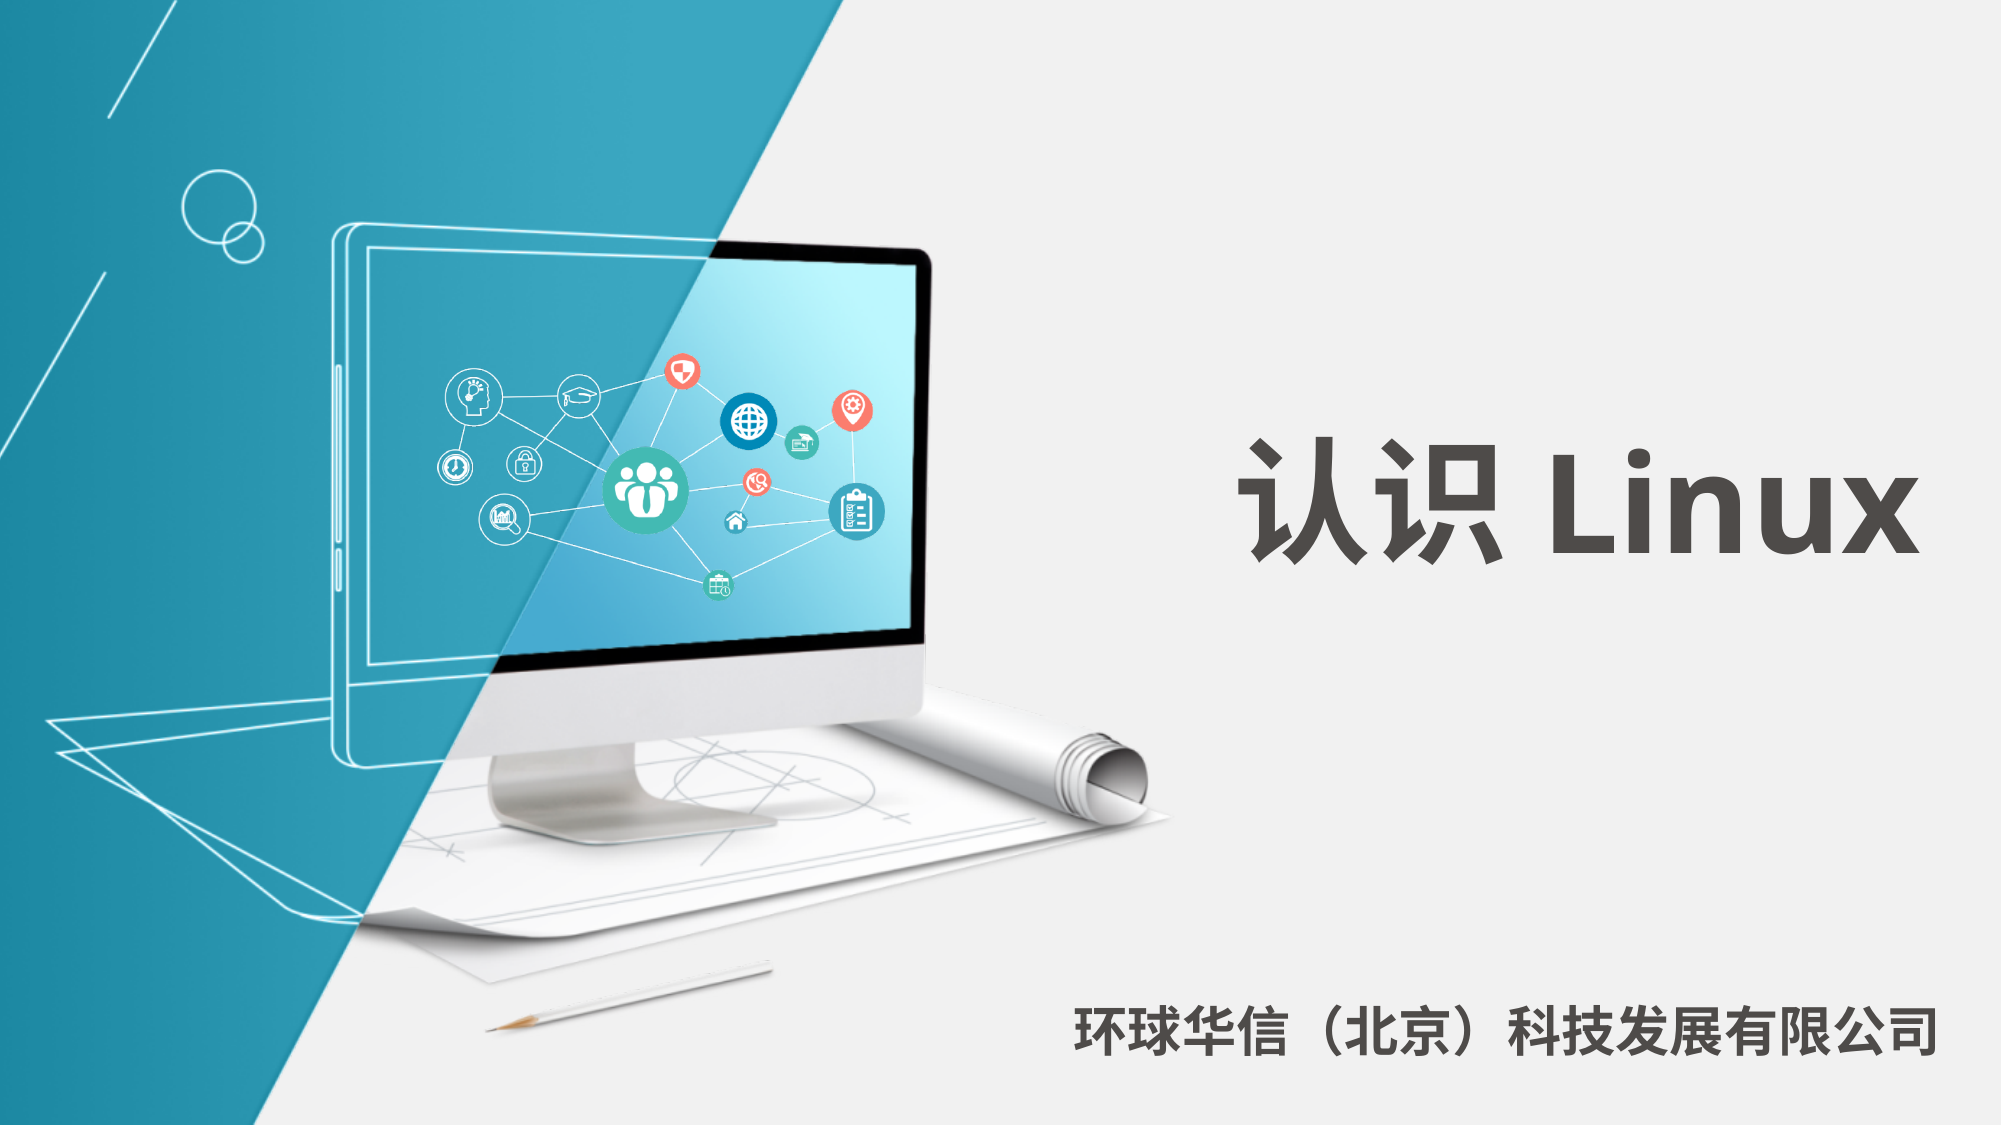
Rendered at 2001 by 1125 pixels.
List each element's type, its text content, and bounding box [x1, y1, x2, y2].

text_box 认识Linux [1187, 358, 1936, 638]
picture [0, 0, 2001, 1125]
text_box 环球华信（北京）科技发展有限公司 [1058, 1002, 1960, 1059]
